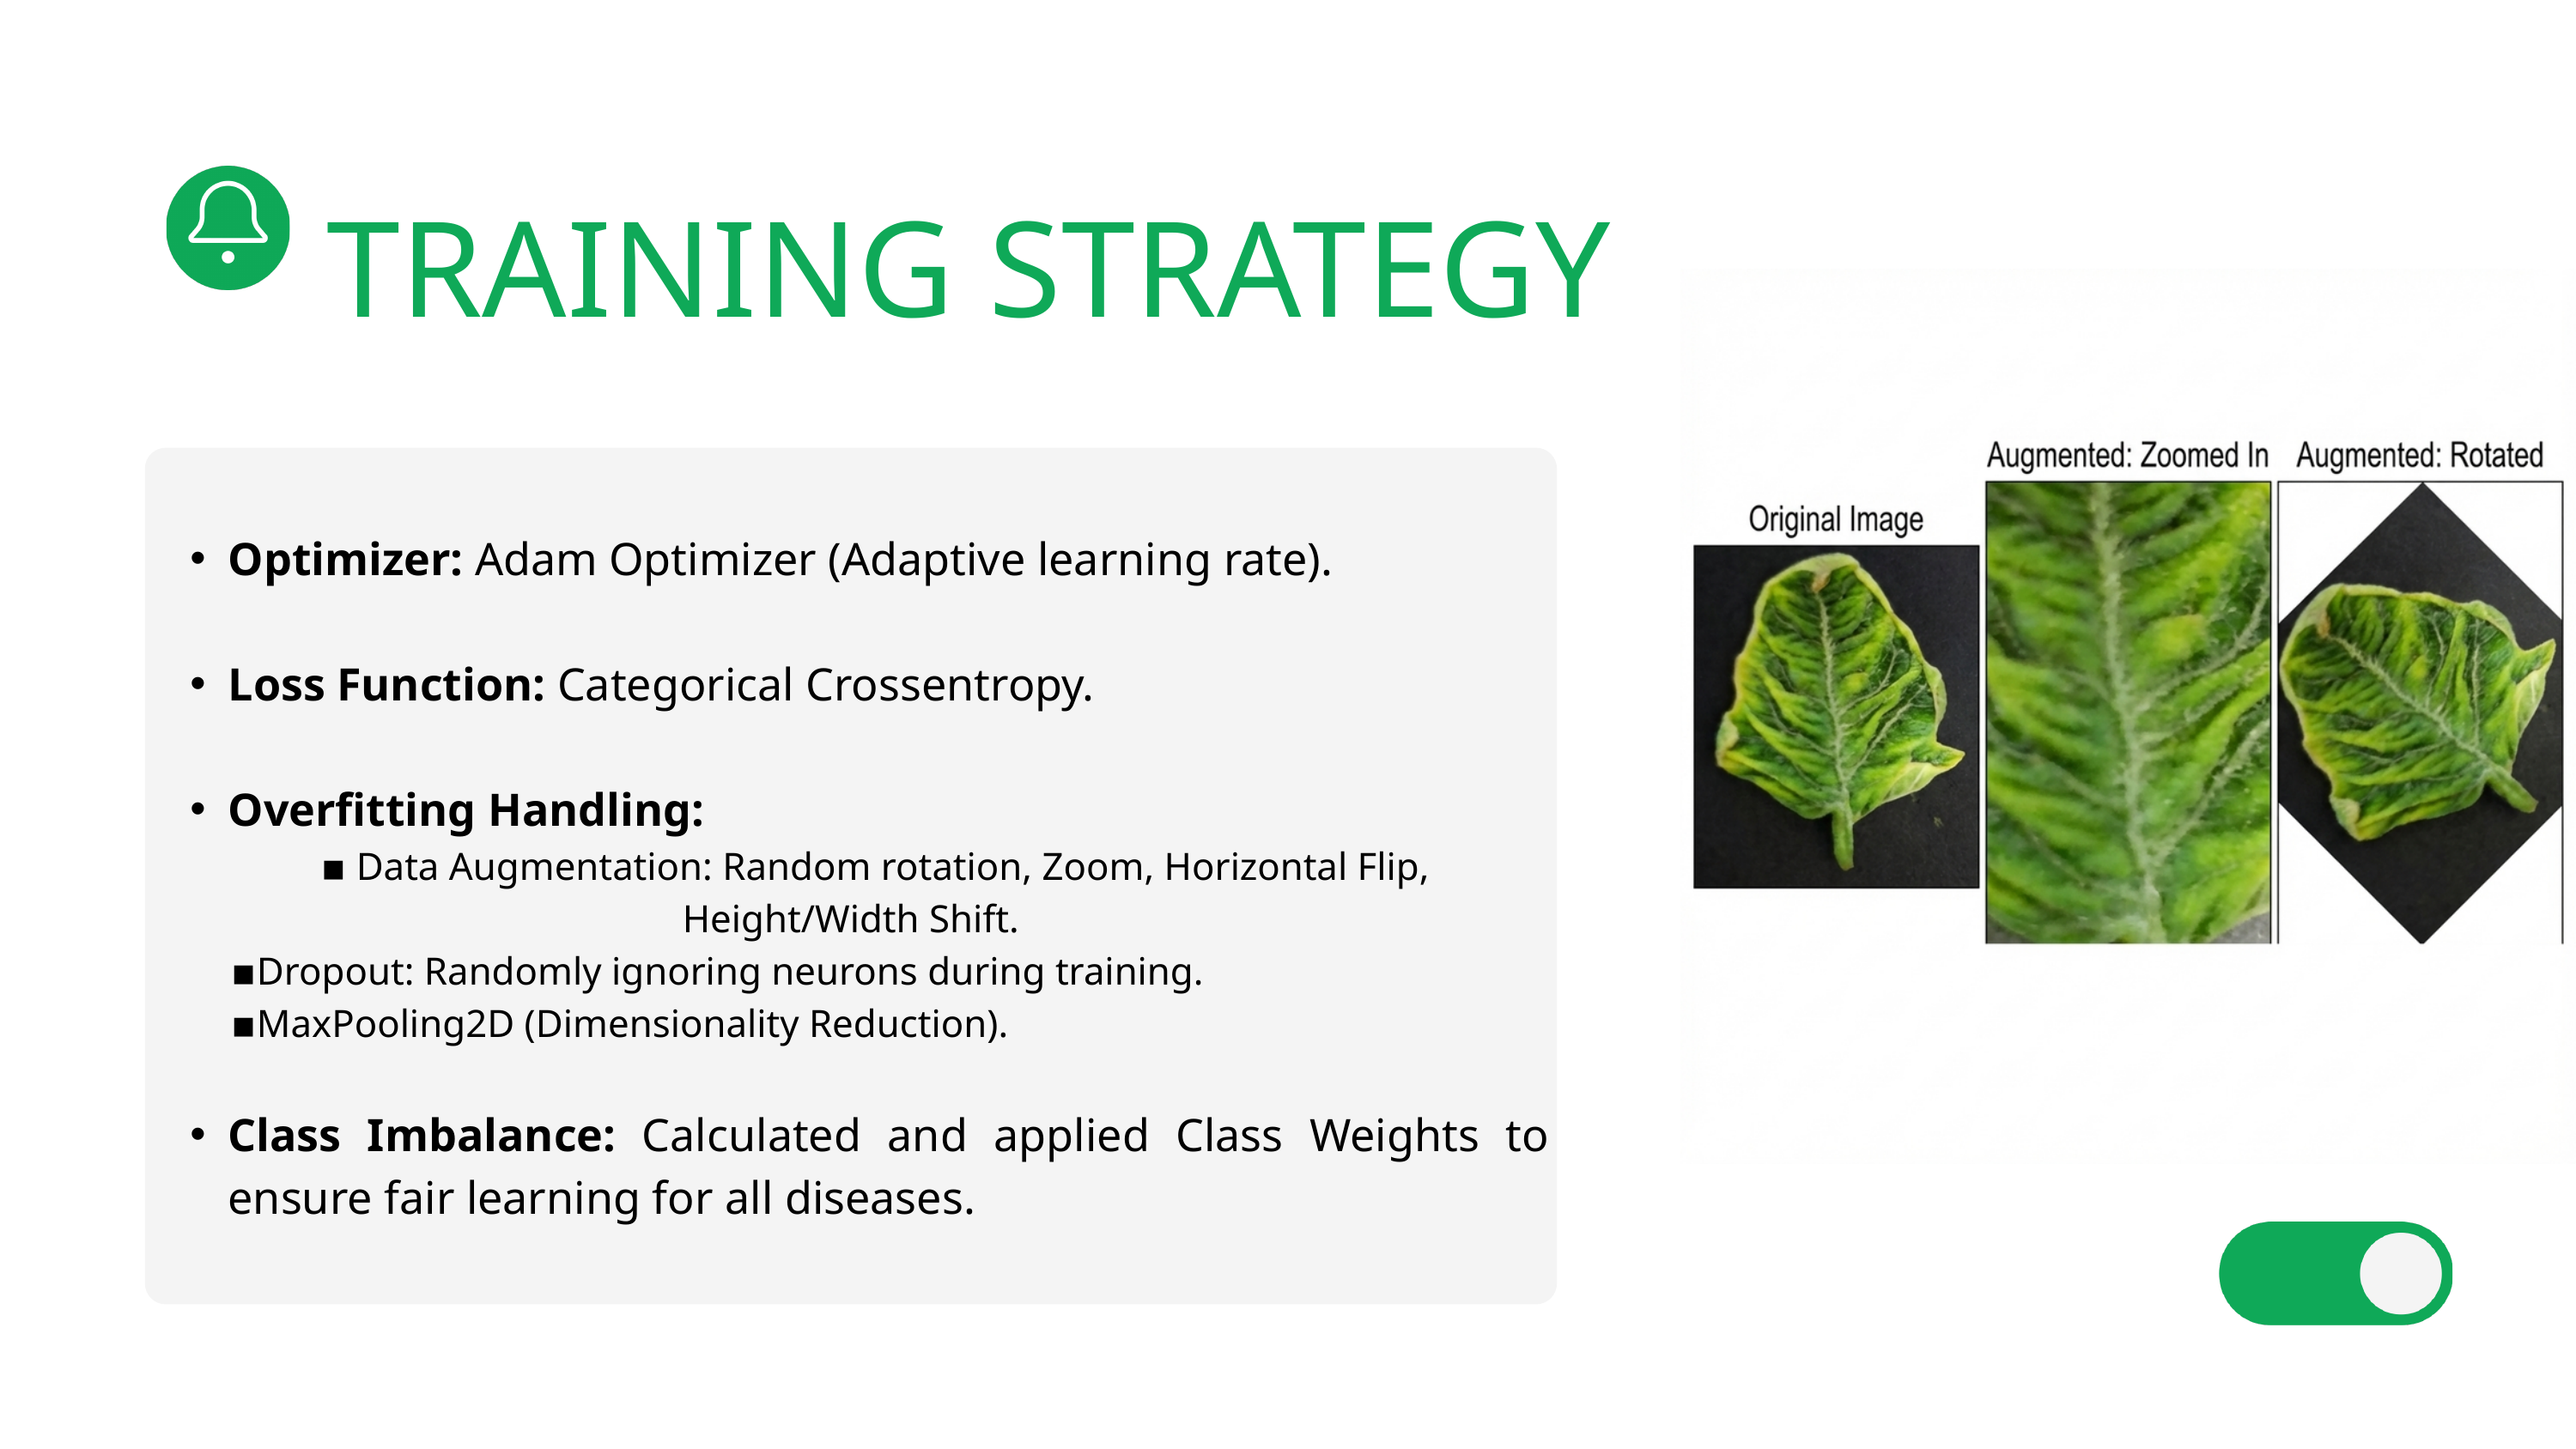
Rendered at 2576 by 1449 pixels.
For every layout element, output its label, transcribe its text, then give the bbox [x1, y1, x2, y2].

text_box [144, 447, 1558, 1305]
text_box [2219, 1222, 2453, 1325]
text_box [1680, 269, 2576, 1165]
text_box [166, 166, 290, 290]
text_box TRAINING STRATEGY [326, 158, 1680, 344]
